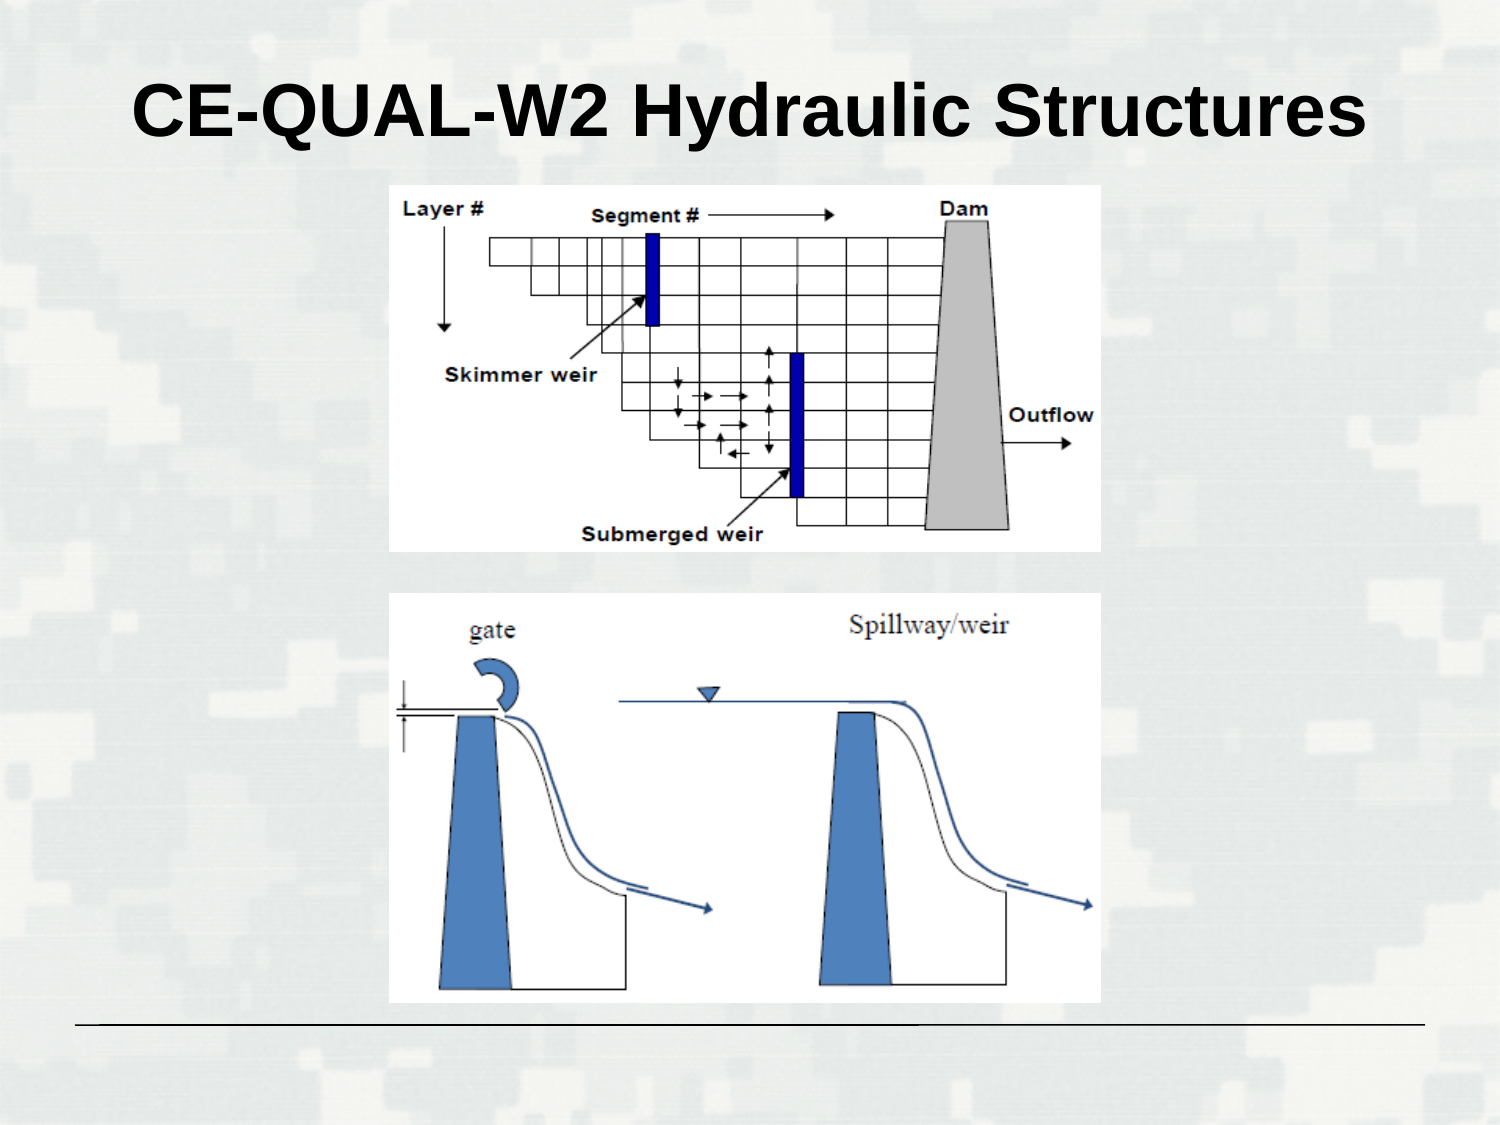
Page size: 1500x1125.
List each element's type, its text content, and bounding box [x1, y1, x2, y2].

picture [389, 185, 1101, 552]
title CE-QUAL-W2 Hydraulic Structures [0, 0, 1500, 231]
picture [389, 593, 1101, 1004]
